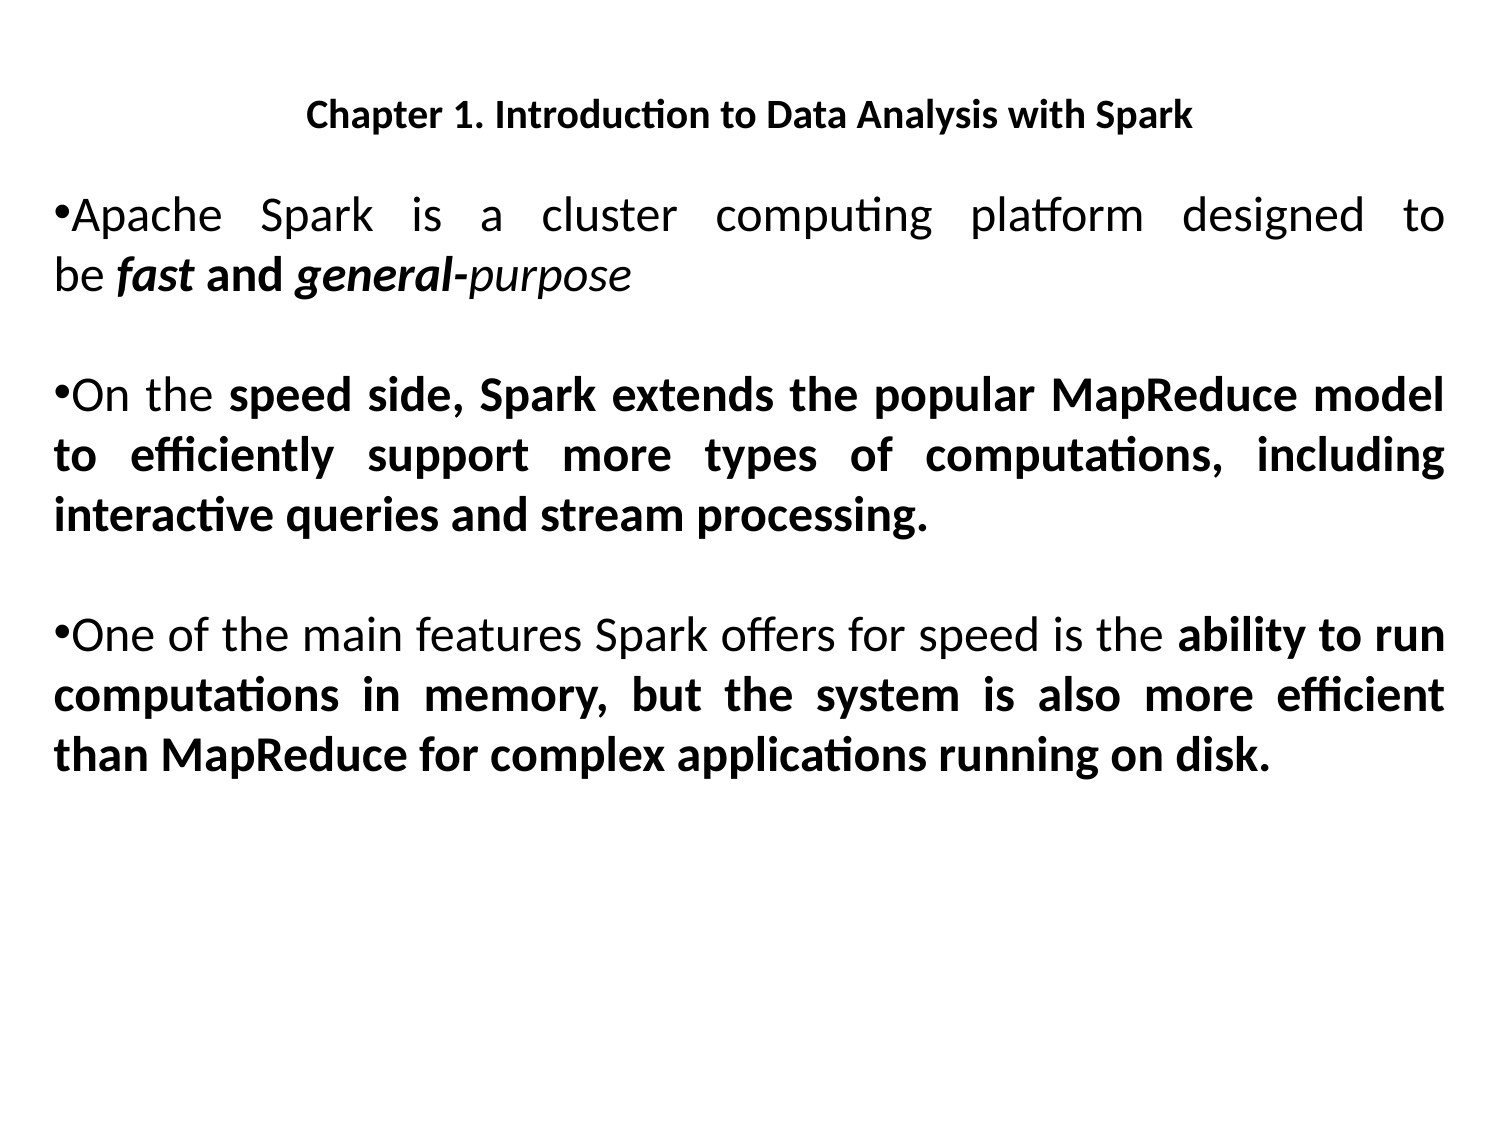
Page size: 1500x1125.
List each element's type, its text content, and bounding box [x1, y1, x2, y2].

text_box Chapter 1. Introduction to Data Analysis with Spark Apache Spark is a cluster computing platform designed to be fast and general-purpose On the speed side, Spark extends the popular MapReduce model to efficiently support more types of computations, including interactive queries and stream processing. One of the main features Spark offers for speed is the ability to run computations in memory, but the system is also more efficient than MapReduce for complex applications running on disk. [38, 75, 1462, 944]
